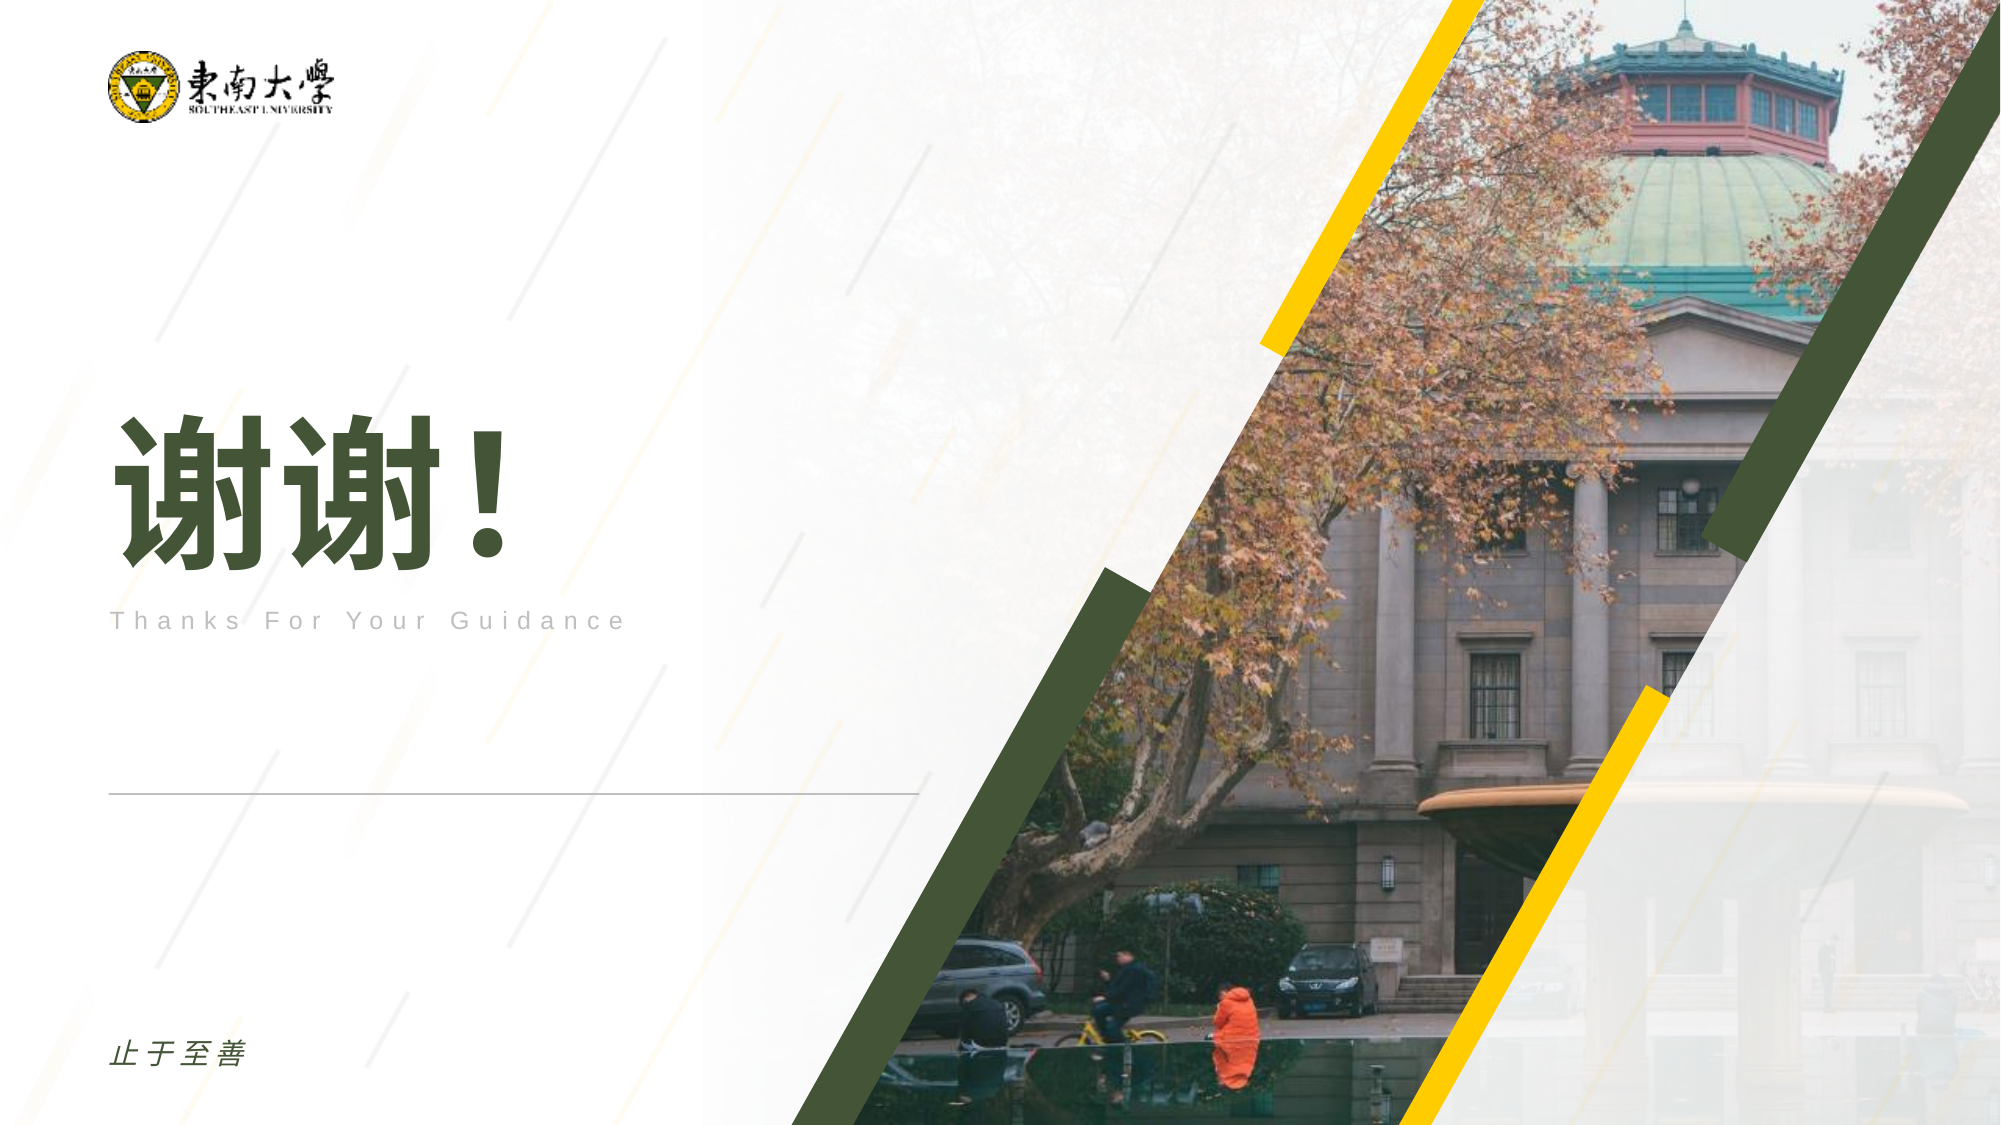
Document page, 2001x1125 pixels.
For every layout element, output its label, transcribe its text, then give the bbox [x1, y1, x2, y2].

picture [108, 51, 334, 123]
picture [1988, 127, 1993, 135]
list 谢谢！ [109, 382, 702, 597]
list Thanks For Your Guidance [109, 597, 1061, 645]
picture [854, 0, 2000, 1125]
slide_number 止于至善 [108, 1022, 657, 1083]
